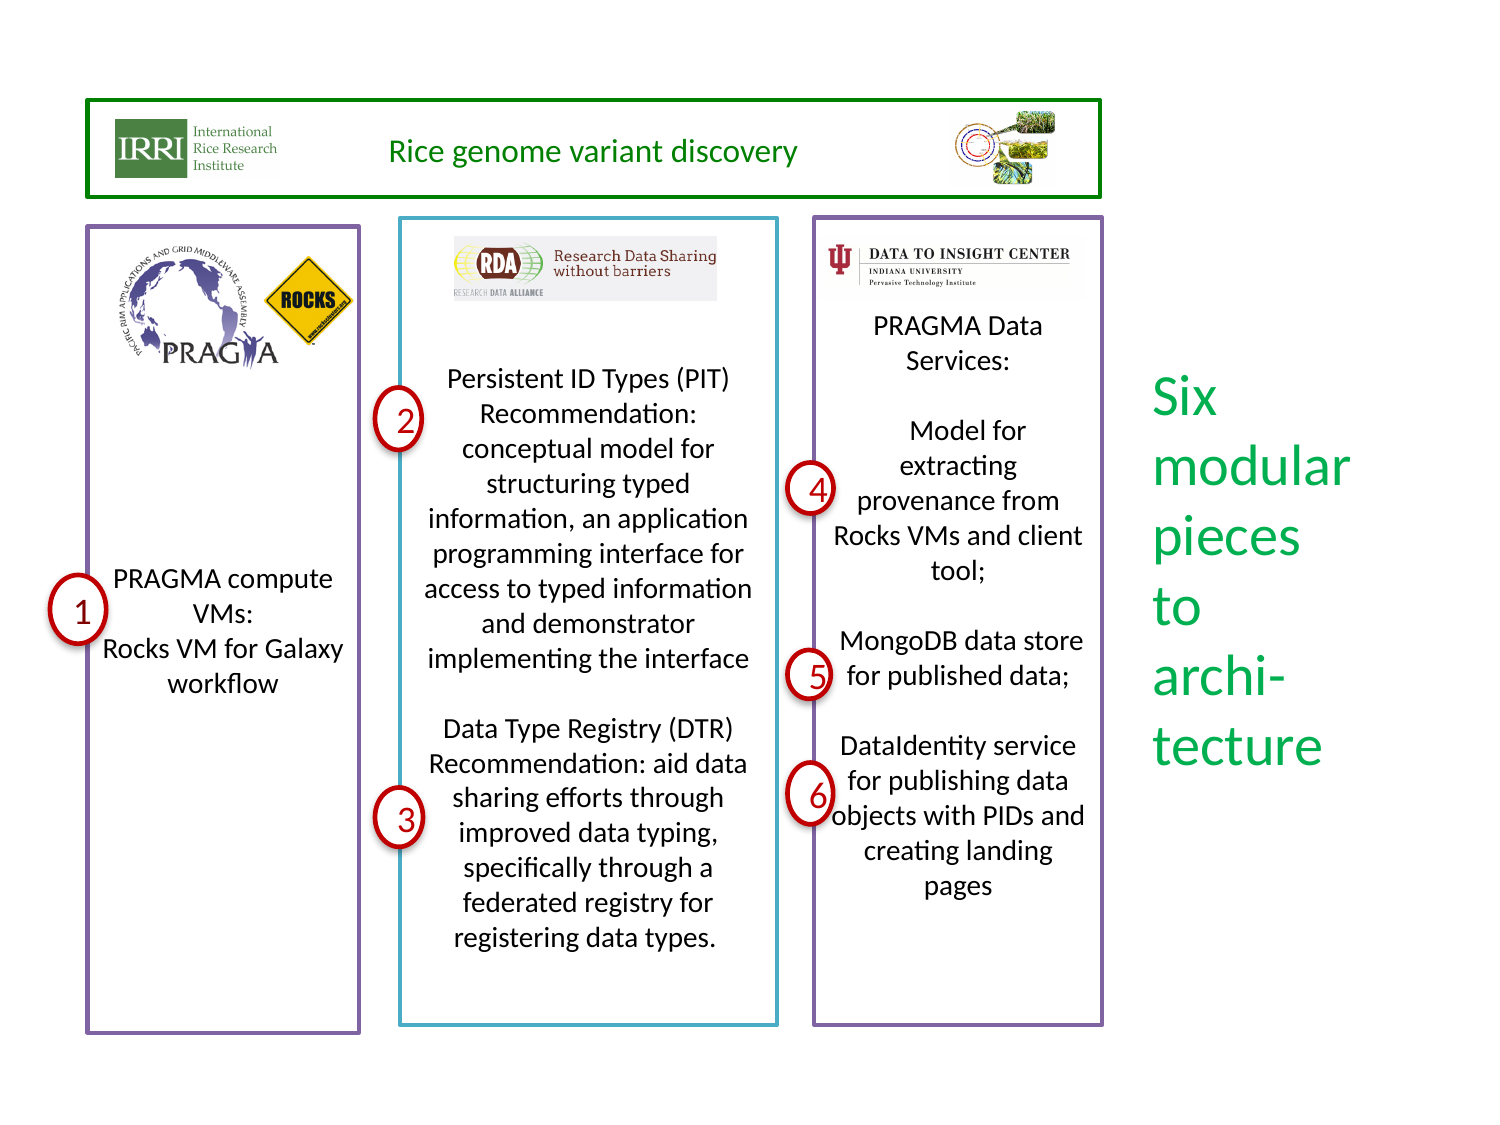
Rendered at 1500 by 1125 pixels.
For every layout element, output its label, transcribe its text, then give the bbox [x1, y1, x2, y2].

text_box 1 [49, 574, 107, 645]
picture [115, 119, 282, 178]
text_box PRAGMA compute VMs: Rocks VM for Galaxy workflow [85, 224, 361, 1035]
picture [949, 110, 1057, 187]
text_box Rice genome variant discovery [85, 98, 1102, 199]
text_box Six modular pieces to archi-tecture [1137, 349, 1375, 785]
picture [819, 236, 1085, 301]
text_box Persistent ID Types (PIT) Recommendation: conceptual model for structuring typed information, an application programming interface for access to typed information and demonstrator implementing the interface Data Type Registry (DTR) Recommendation: aid data sharing efforts through improved data typing, specifically through a federated registry for registering data types. [398, 216, 779, 1027]
text_box PRAGMA Data Services: Model for extracting provenance from Rocks VMs and client tool; MongoDB data store for published data; DataIdentity service for publishing data objects with PIDs and creating landing pages [812, 215, 1104, 1027]
text_box 6 [786, 761, 834, 826]
text_box 2 [374, 386, 423, 451]
picture [114, 242, 354, 372]
text_box 5 [786, 649, 832, 700]
text_box 4 [786, 461, 835, 515]
text_box 3 [374, 786, 424, 848]
picture [453, 236, 718, 301]
